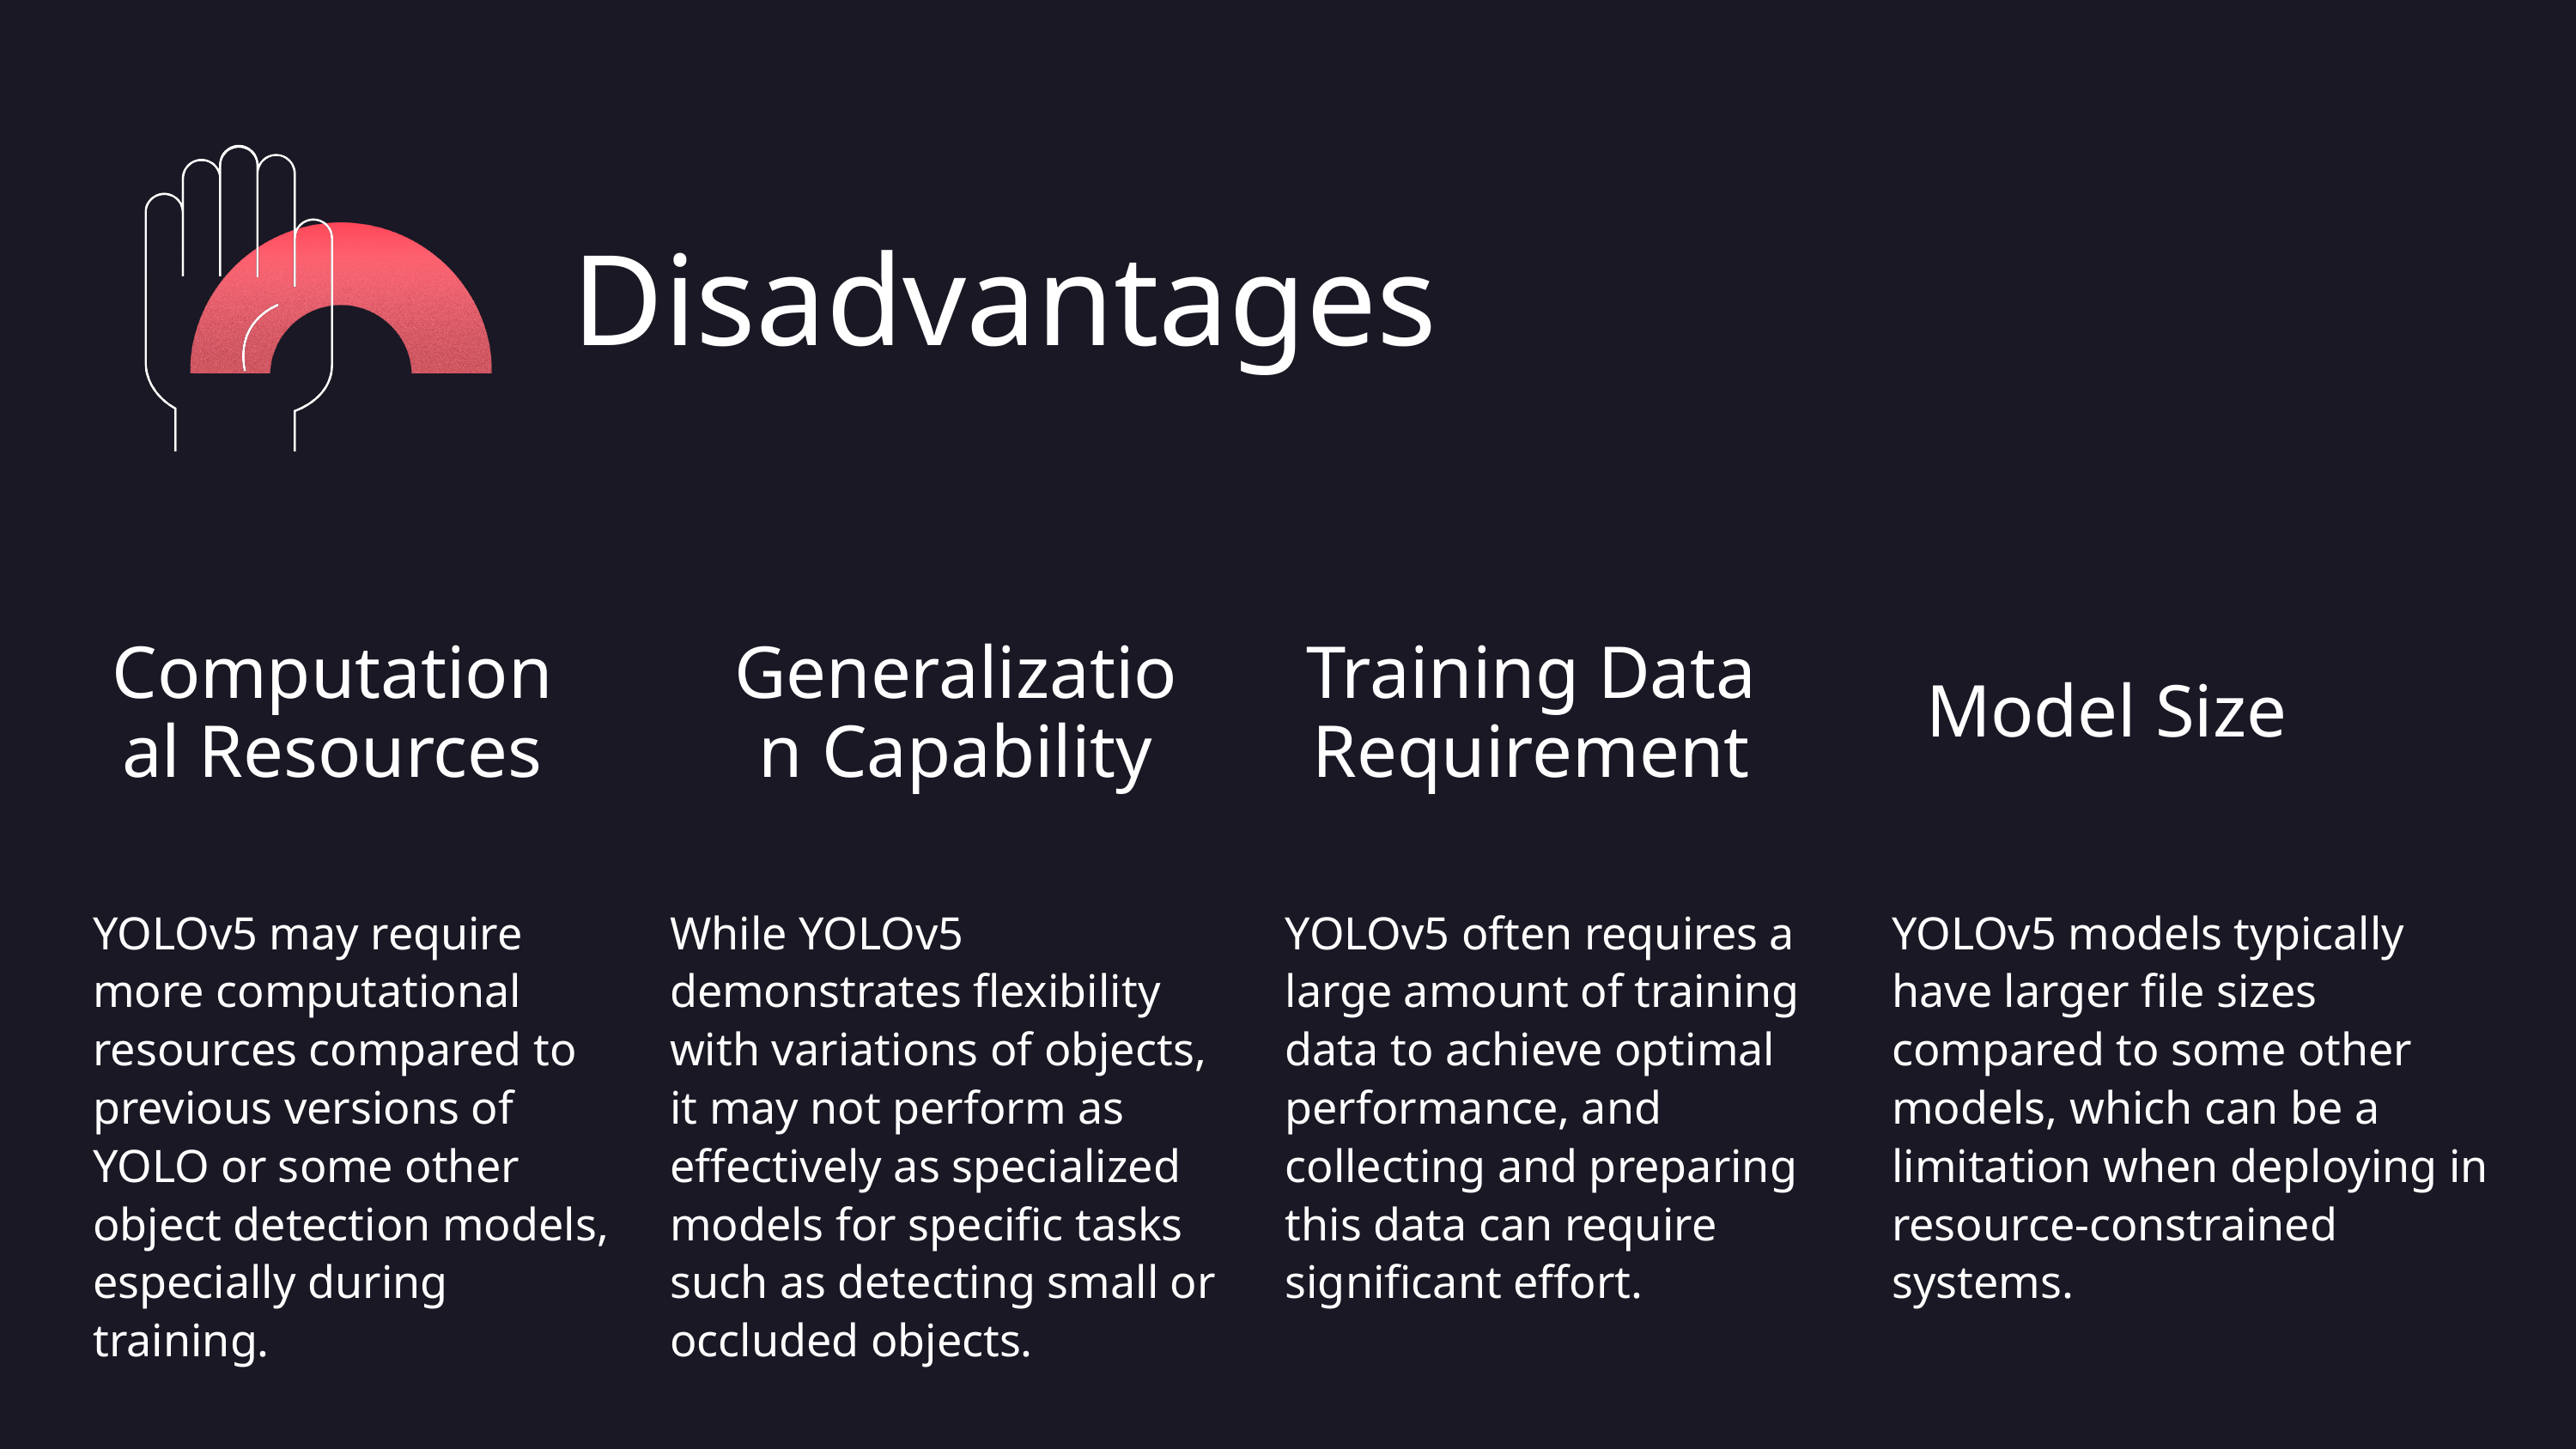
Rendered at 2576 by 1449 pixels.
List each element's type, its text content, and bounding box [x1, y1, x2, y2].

text_box YOLOv5 may require more computational resources compared to previous versions of YOLO or some other object detection models, especially during training. [93, 900, 627, 1366]
text_box While YOLOv5 demonstrates flexibility with variations of objects, it may not perform as effectively as specialized models for specific tasks such as detecting small or occluded objects. [670, 900, 1242, 1366]
text_box Disadvantages [572, 232, 1492, 371]
text_box YOLOv5 models typically have larger file sizes compared to some other models, which can be a limitation when deploying in resource-constrained systems. [1892, 900, 2494, 1308]
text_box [144, 144, 492, 452]
text_box Generalization Capability [712, 634, 1200, 791]
text_box Training Data Requirement [1288, 634, 1775, 791]
text_box Computational Resources [92, 634, 573, 791]
text_box Model Size [1863, 672, 2351, 752]
text_box YOLOv5 often requires a large amount of training data to achieve optimal performance, and collecting and preparing this data can require significant effort. [1285, 900, 1850, 1308]
